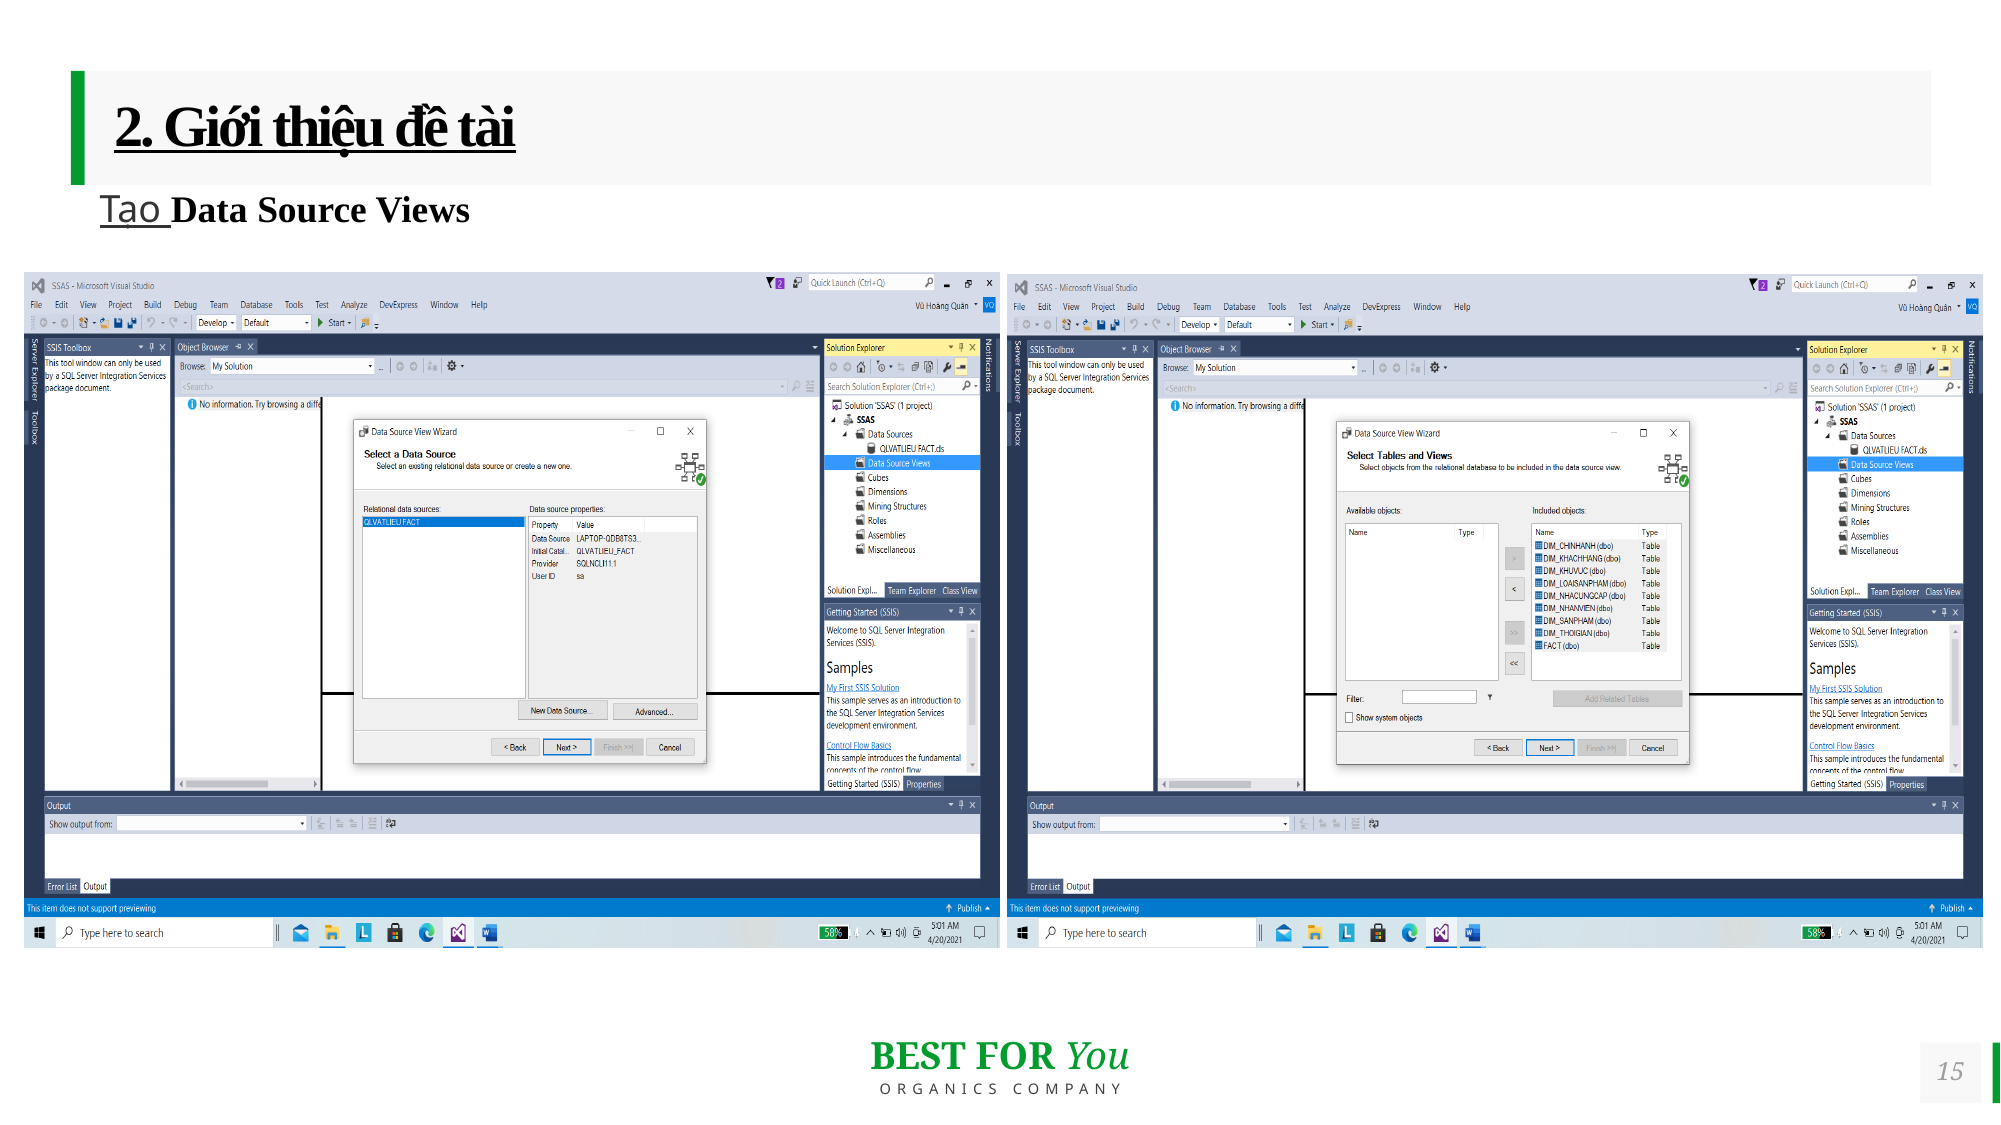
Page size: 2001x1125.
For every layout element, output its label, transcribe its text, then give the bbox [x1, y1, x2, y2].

text_box Tạo Data Source Views [84, 177, 1963, 237]
picture [24, 272, 1000, 948]
picture [1007, 274, 1983, 948]
slide_number 15 [1920, 1042, 1982, 1103]
title 2. Giới thiệu đề tài [84, 70, 1932, 177]
